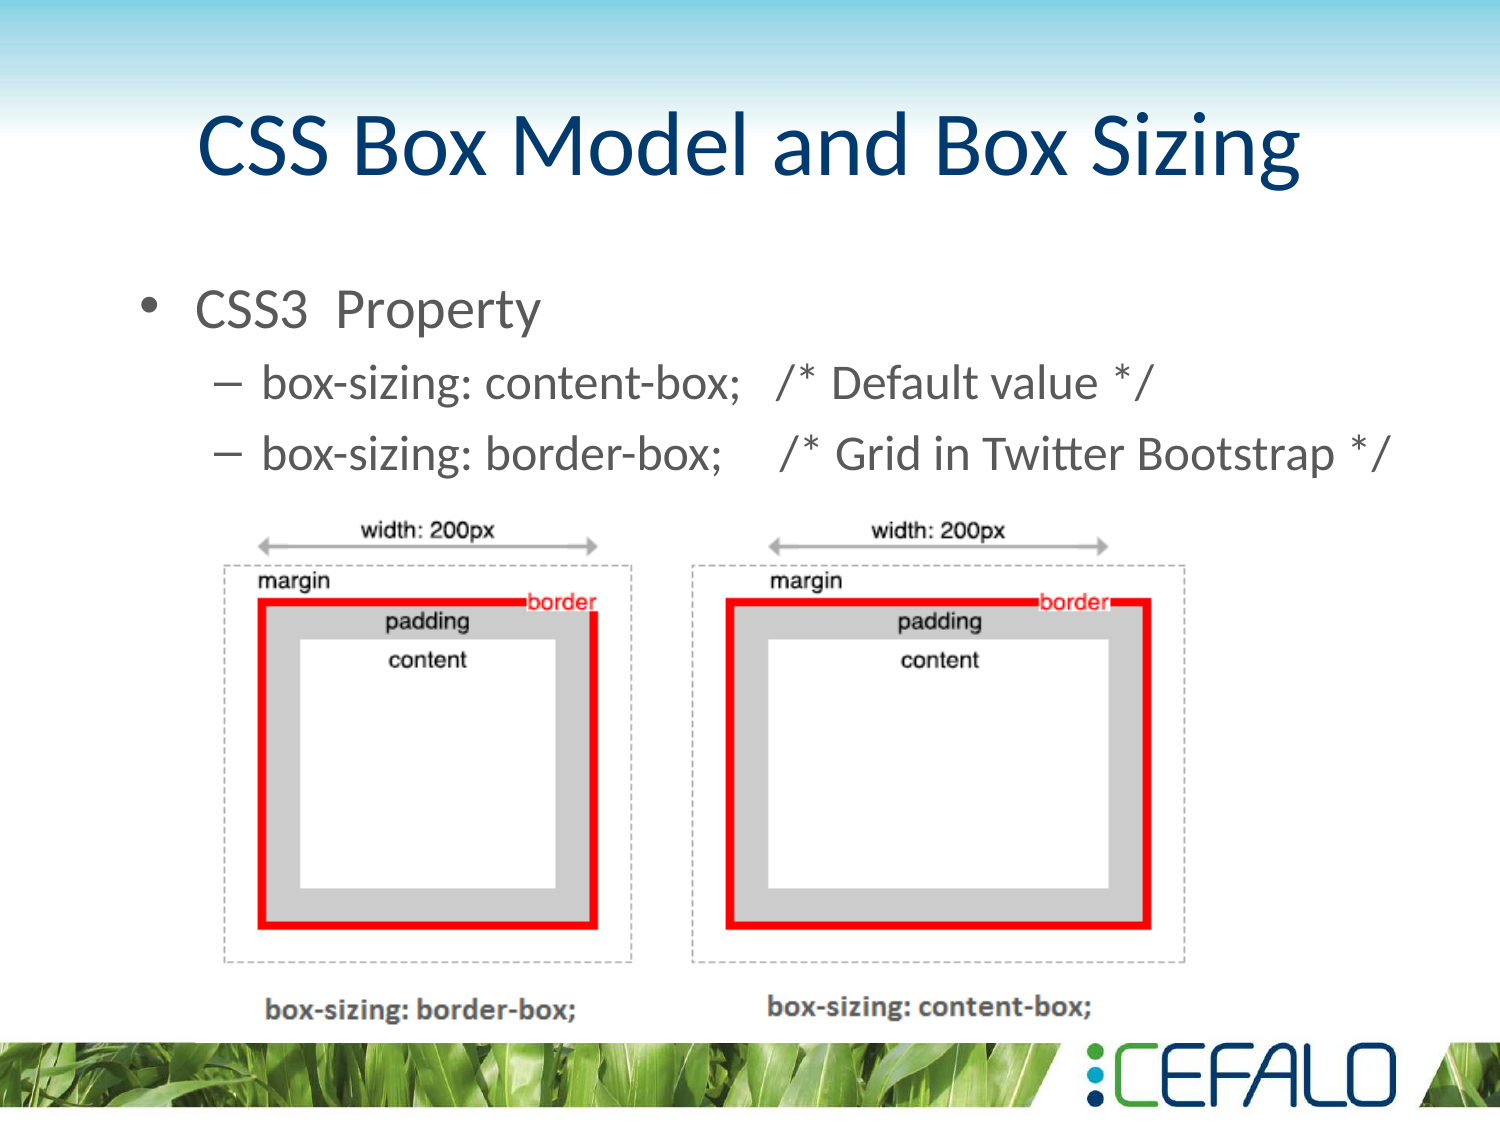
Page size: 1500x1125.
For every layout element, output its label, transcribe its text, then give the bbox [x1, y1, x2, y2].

picture [0, 0, 1500, 1125]
title CSS Box Model and Box Sizing [75, 45, 1425, 233]
list CSS3 Property box-sizing: content-box; /* Default value */ box-sizing: border-box; /* Grid in Twitter Bootstrap */ [124, 262, 1425, 1005]
